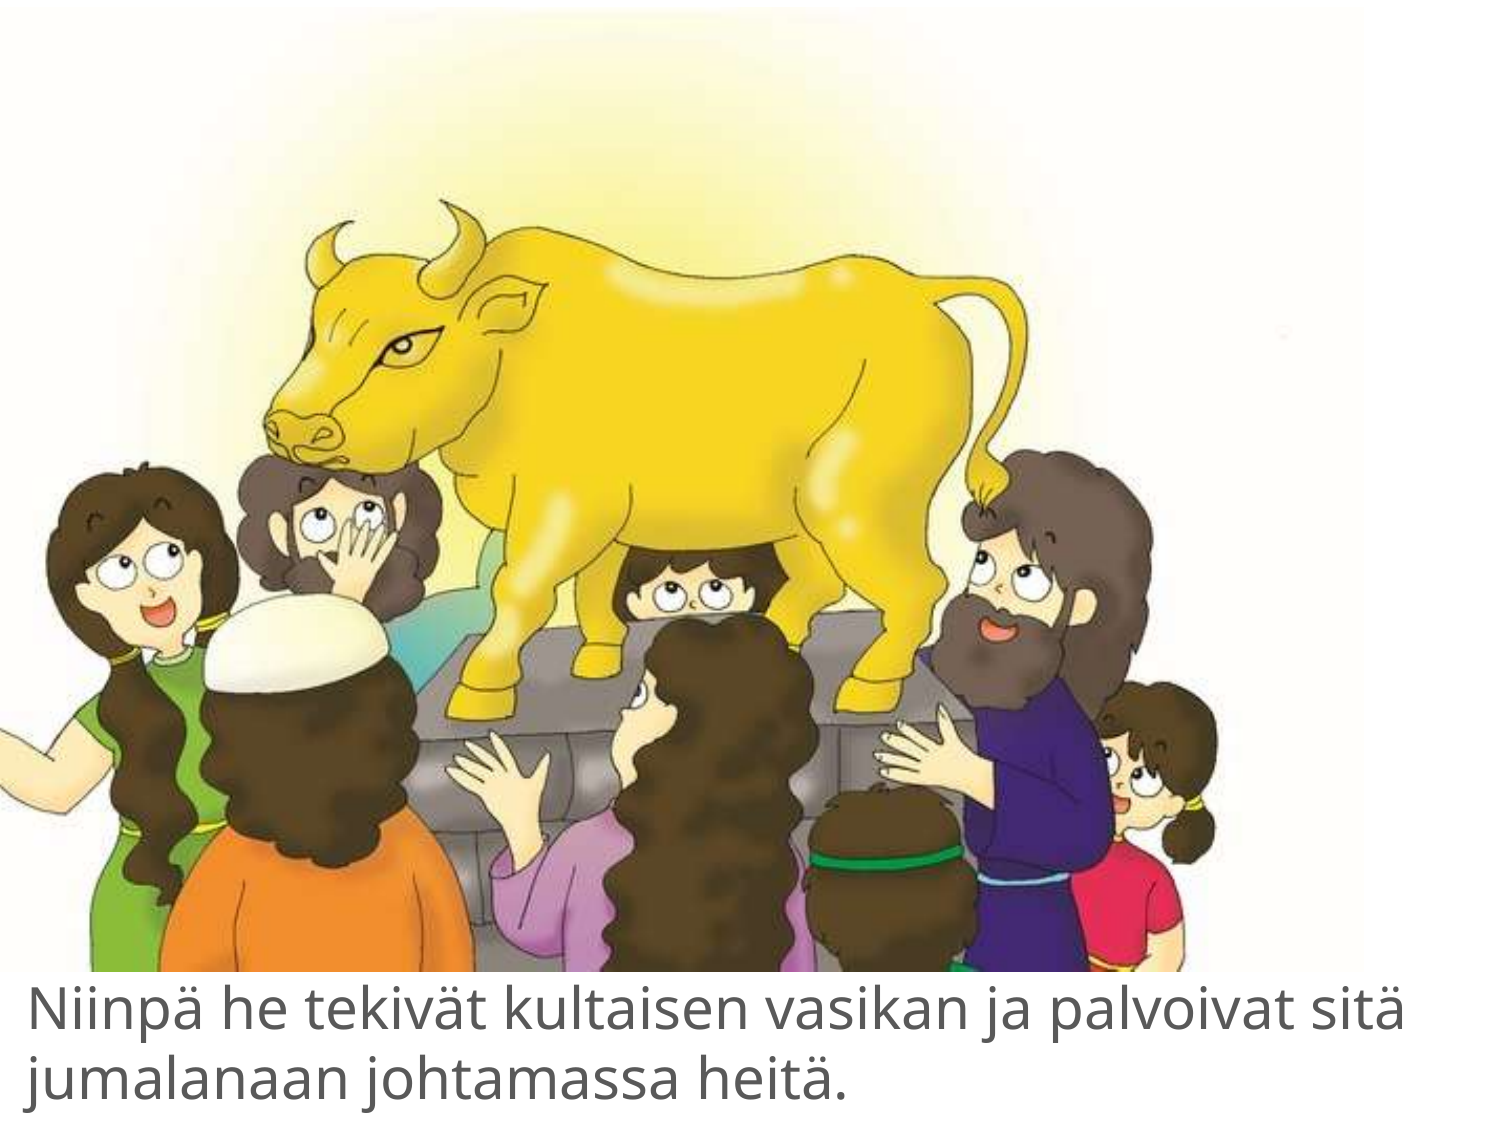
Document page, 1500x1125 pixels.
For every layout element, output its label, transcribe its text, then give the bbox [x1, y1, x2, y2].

picture [0, 6, 1364, 972]
text_box Niinpä he tekivät kultaisen vasikan ja palvoivat sitä jumalanaan johtamassa heitä. [11, 964, 1483, 1119]
